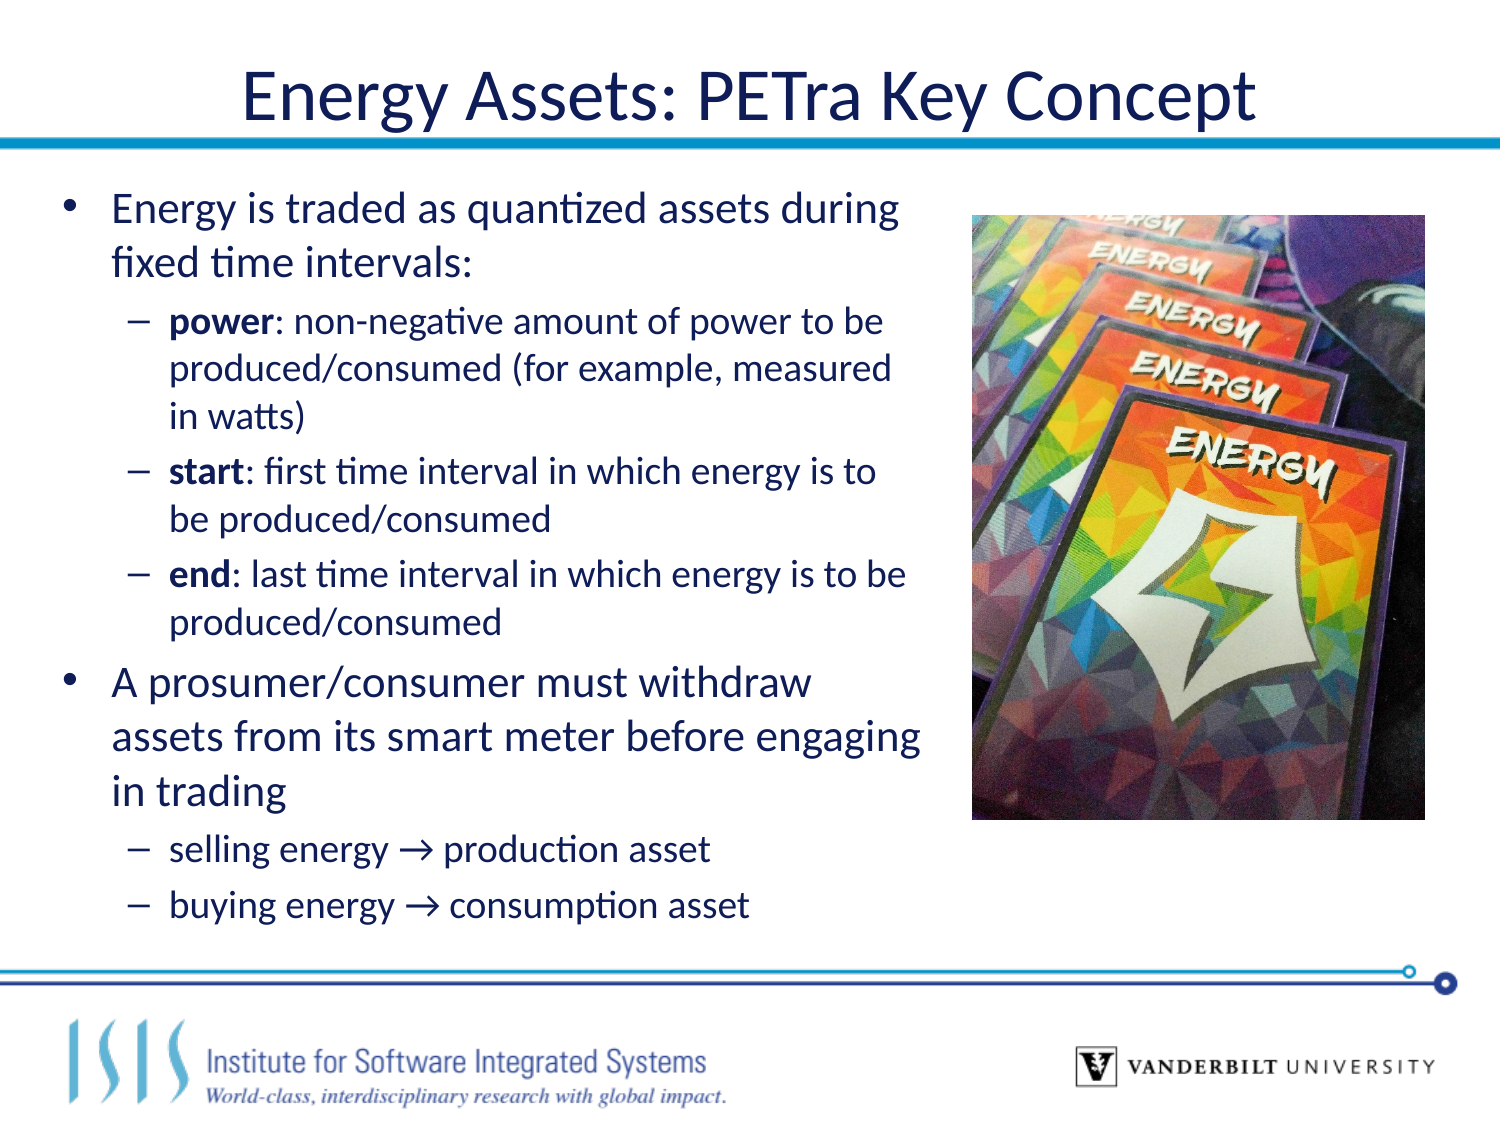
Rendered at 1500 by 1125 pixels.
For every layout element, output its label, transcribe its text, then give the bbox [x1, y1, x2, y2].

list Energy is traded as quantized assets during fixed time intervals: power: non-negative amount of power to be produced/consumed (for example, measured in watts) start: first time interval in which energy is to be produced/consumed end: last time interval in which energy is to be produced/consumed A prosumer/consumer must withdraw assets from its smart meter before engaging in trading selling energy → production asset buying energy → consumption asset [47, 170, 939, 950]
title Energy Assets: PETra Key Concept [75, 26, 1425, 155]
picture [971, 215, 1426, 820]
